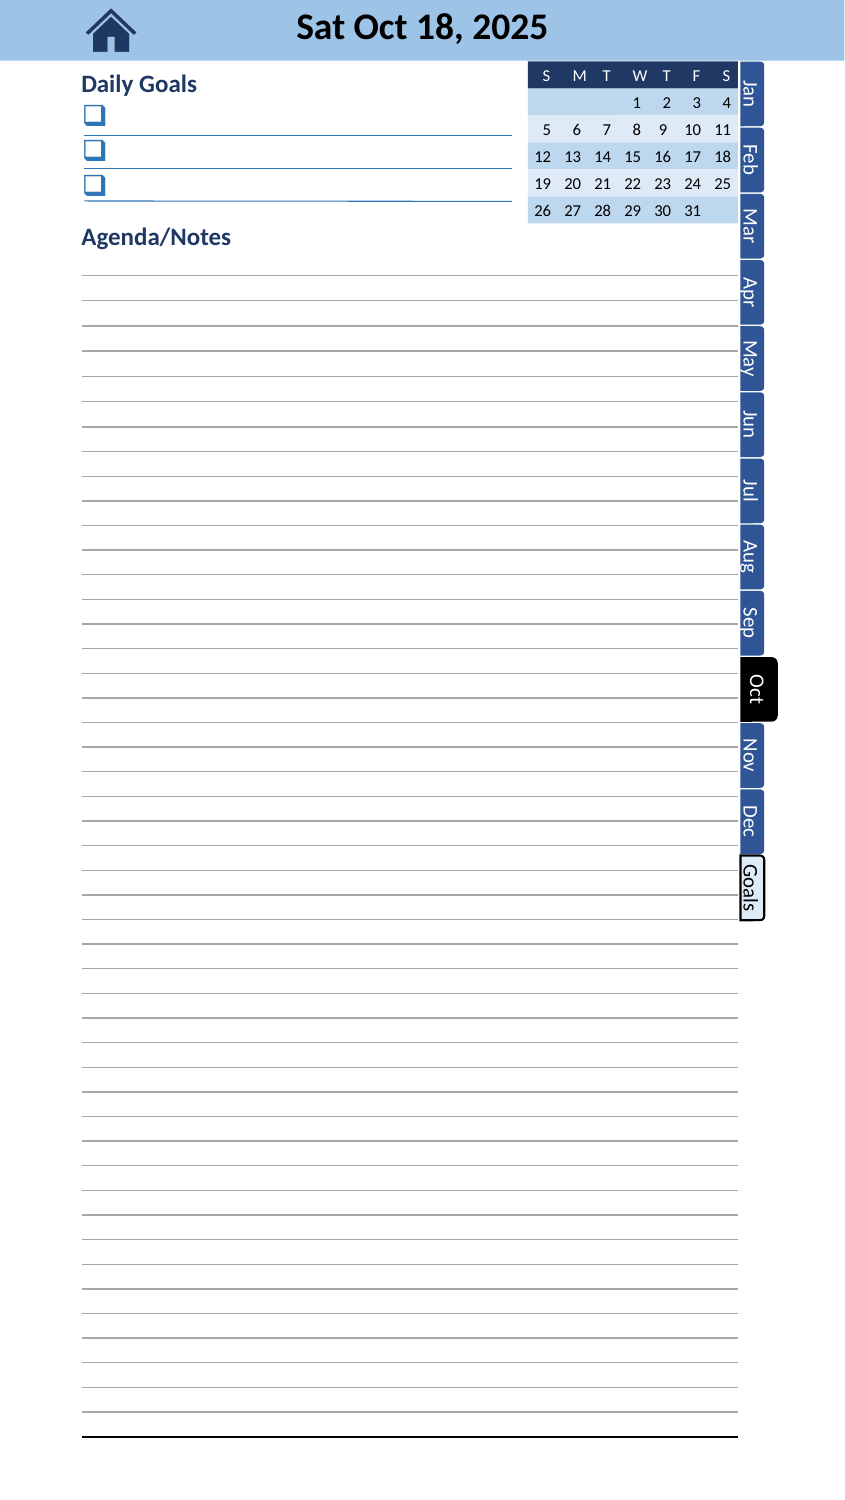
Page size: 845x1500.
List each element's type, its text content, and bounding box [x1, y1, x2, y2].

list Sat Oct 18, 2025 [190, 0, 655, 61]
picture [82, 1, 140, 59]
